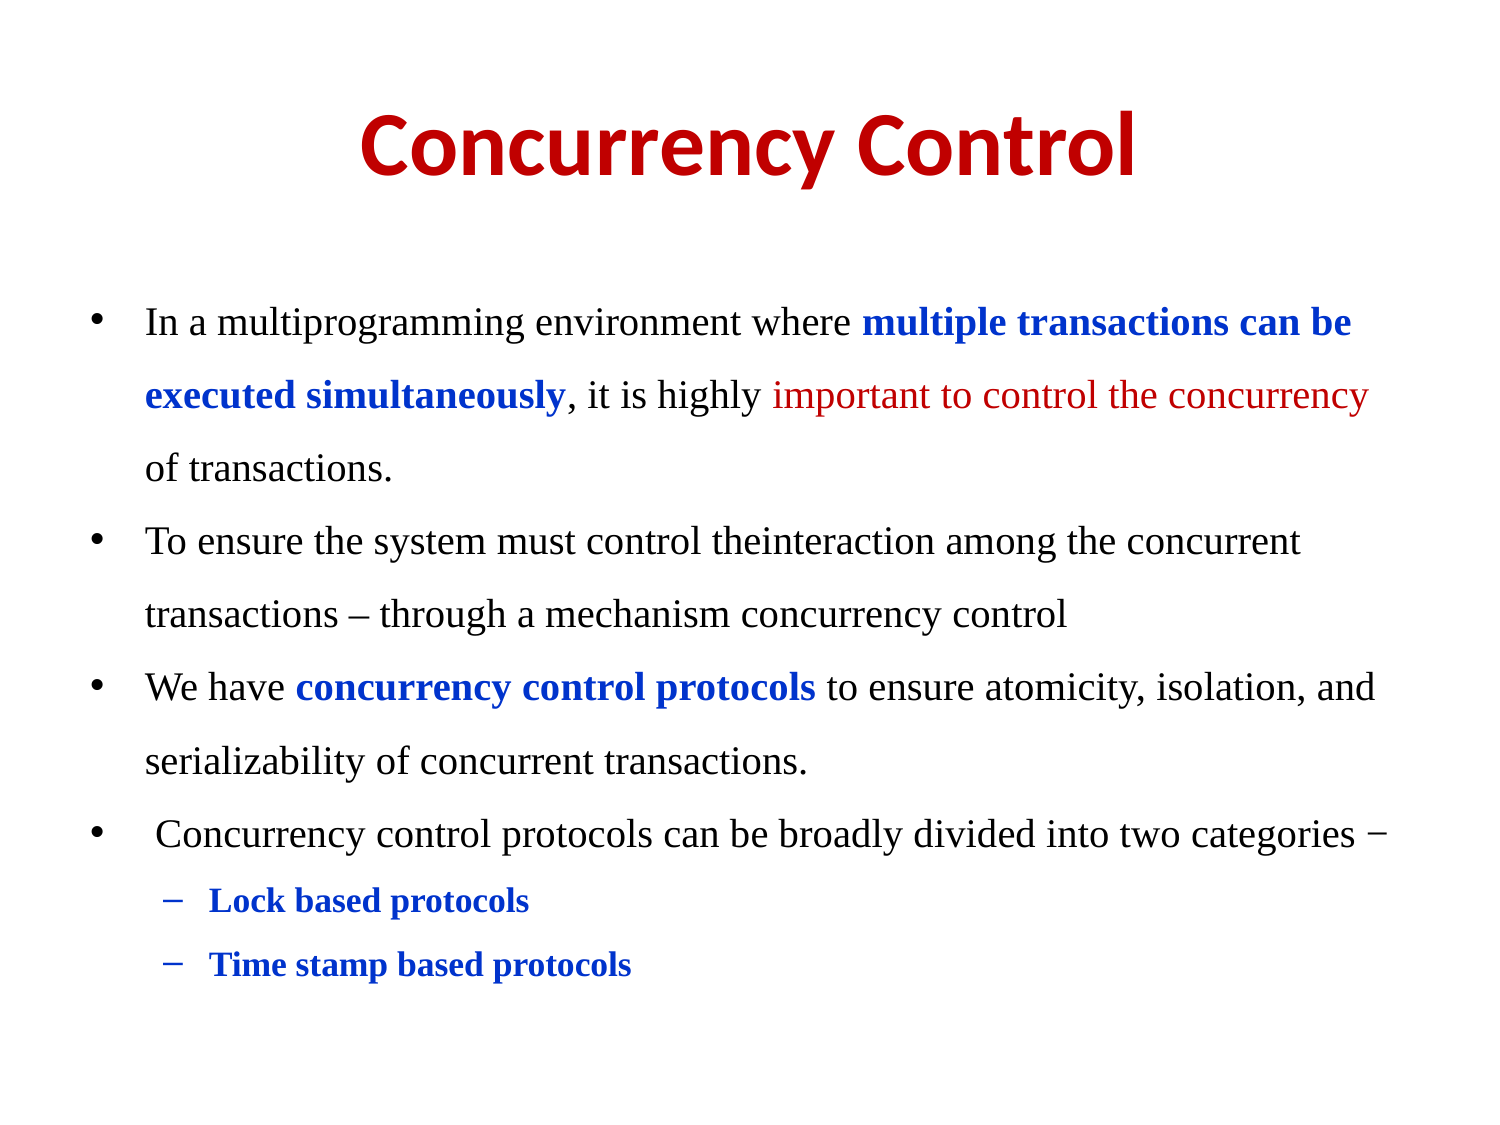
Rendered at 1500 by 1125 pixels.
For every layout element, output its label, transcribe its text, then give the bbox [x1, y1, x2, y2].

list In a multiprogramming environment where multiple transactions can be executed simultaneously, it is highly important to control the concurrency of transactions. To ensure the system must control theinteraction among the concurrent transactions – through a mechanism concurrency control We have concurrency control protocols to ensure atomicity, isolation, and serializability of concurrent transactions. Concurrency control protocols can be broadly divided into two categories − Lock based protocols Time stamp based protocols [75, 262, 1425, 1005]
title Concurrency Control [75, 45, 1425, 233]
